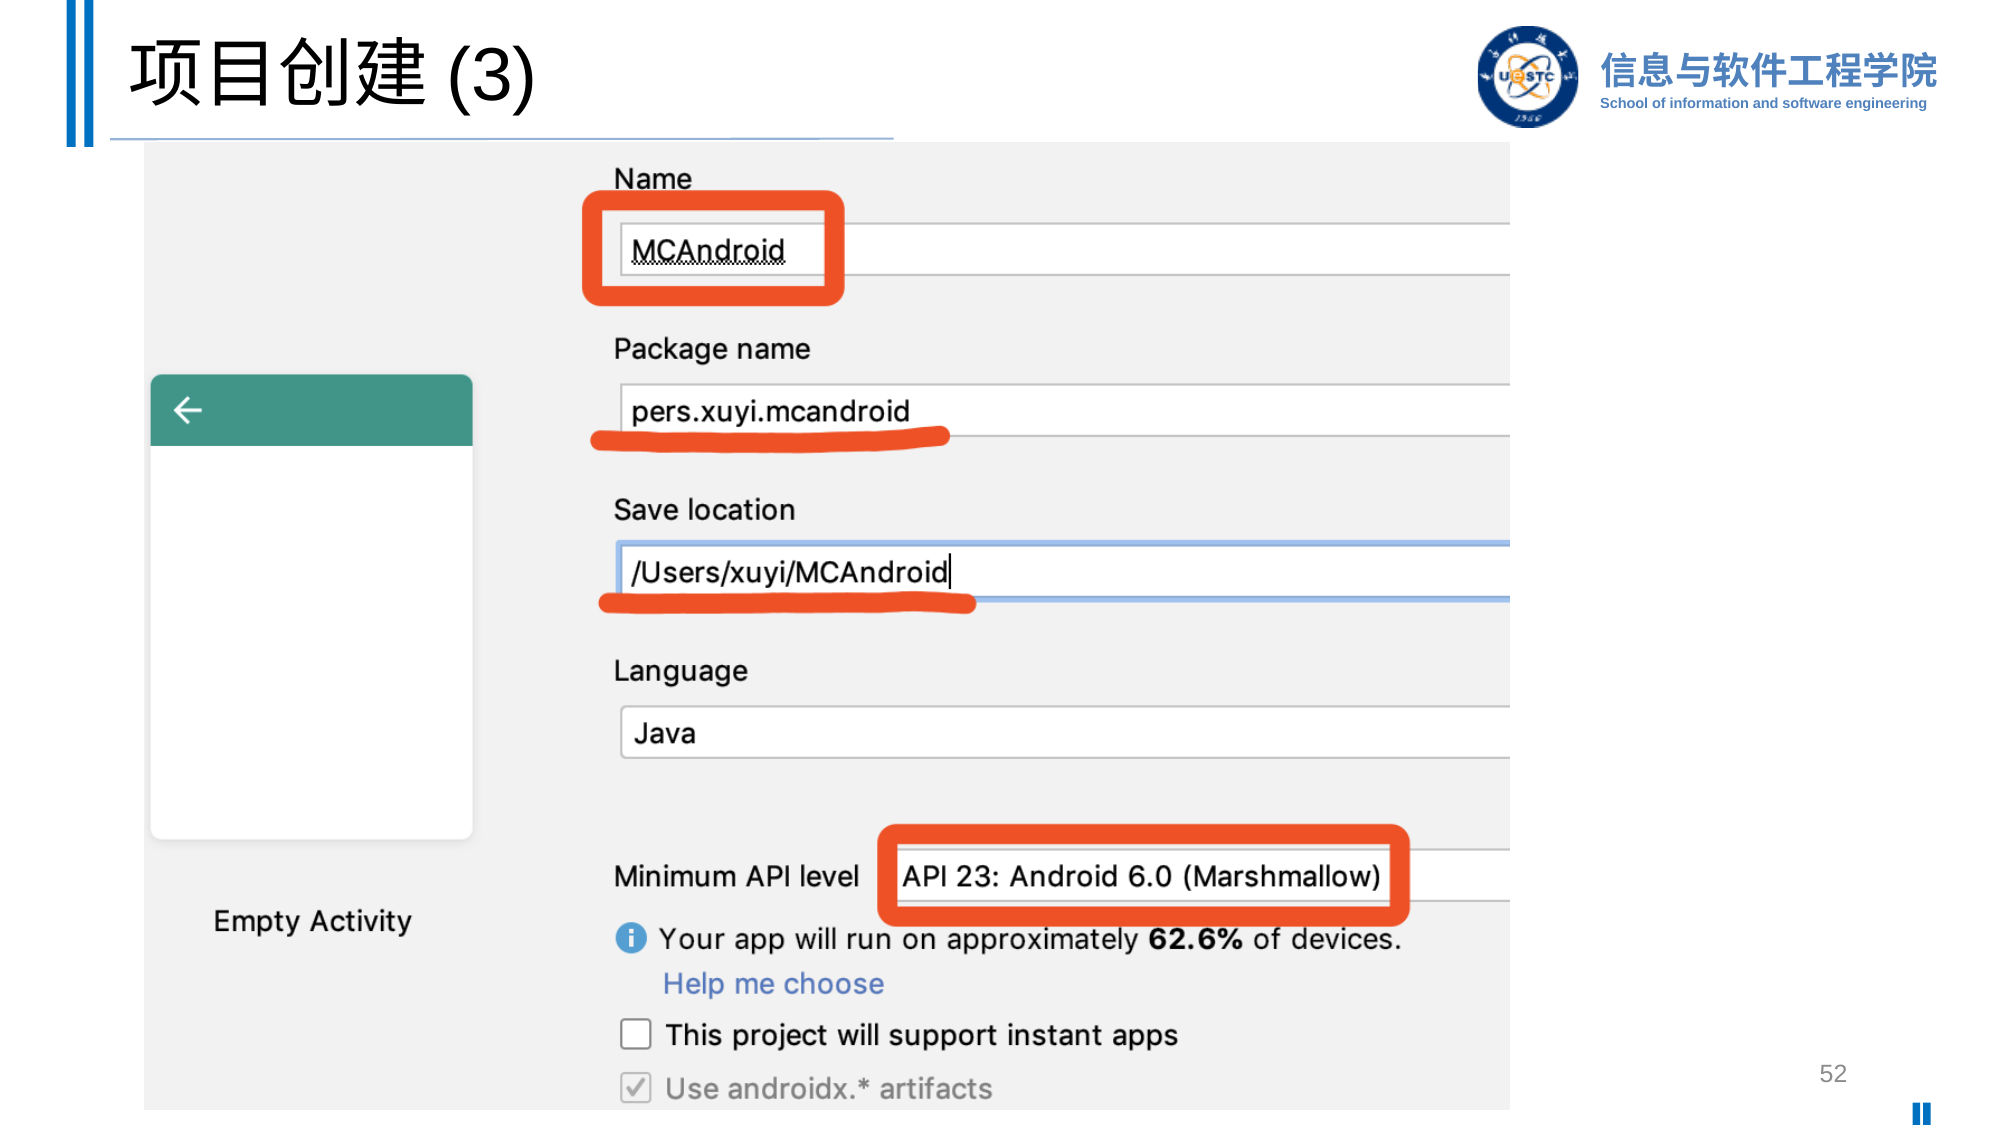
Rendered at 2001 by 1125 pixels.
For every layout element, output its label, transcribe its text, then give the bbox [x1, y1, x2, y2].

title 项目创建(3) [113, 10, 1839, 143]
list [144, 142, 1510, 1110]
slide_number 52 [1510, 1042, 1863, 1103]
